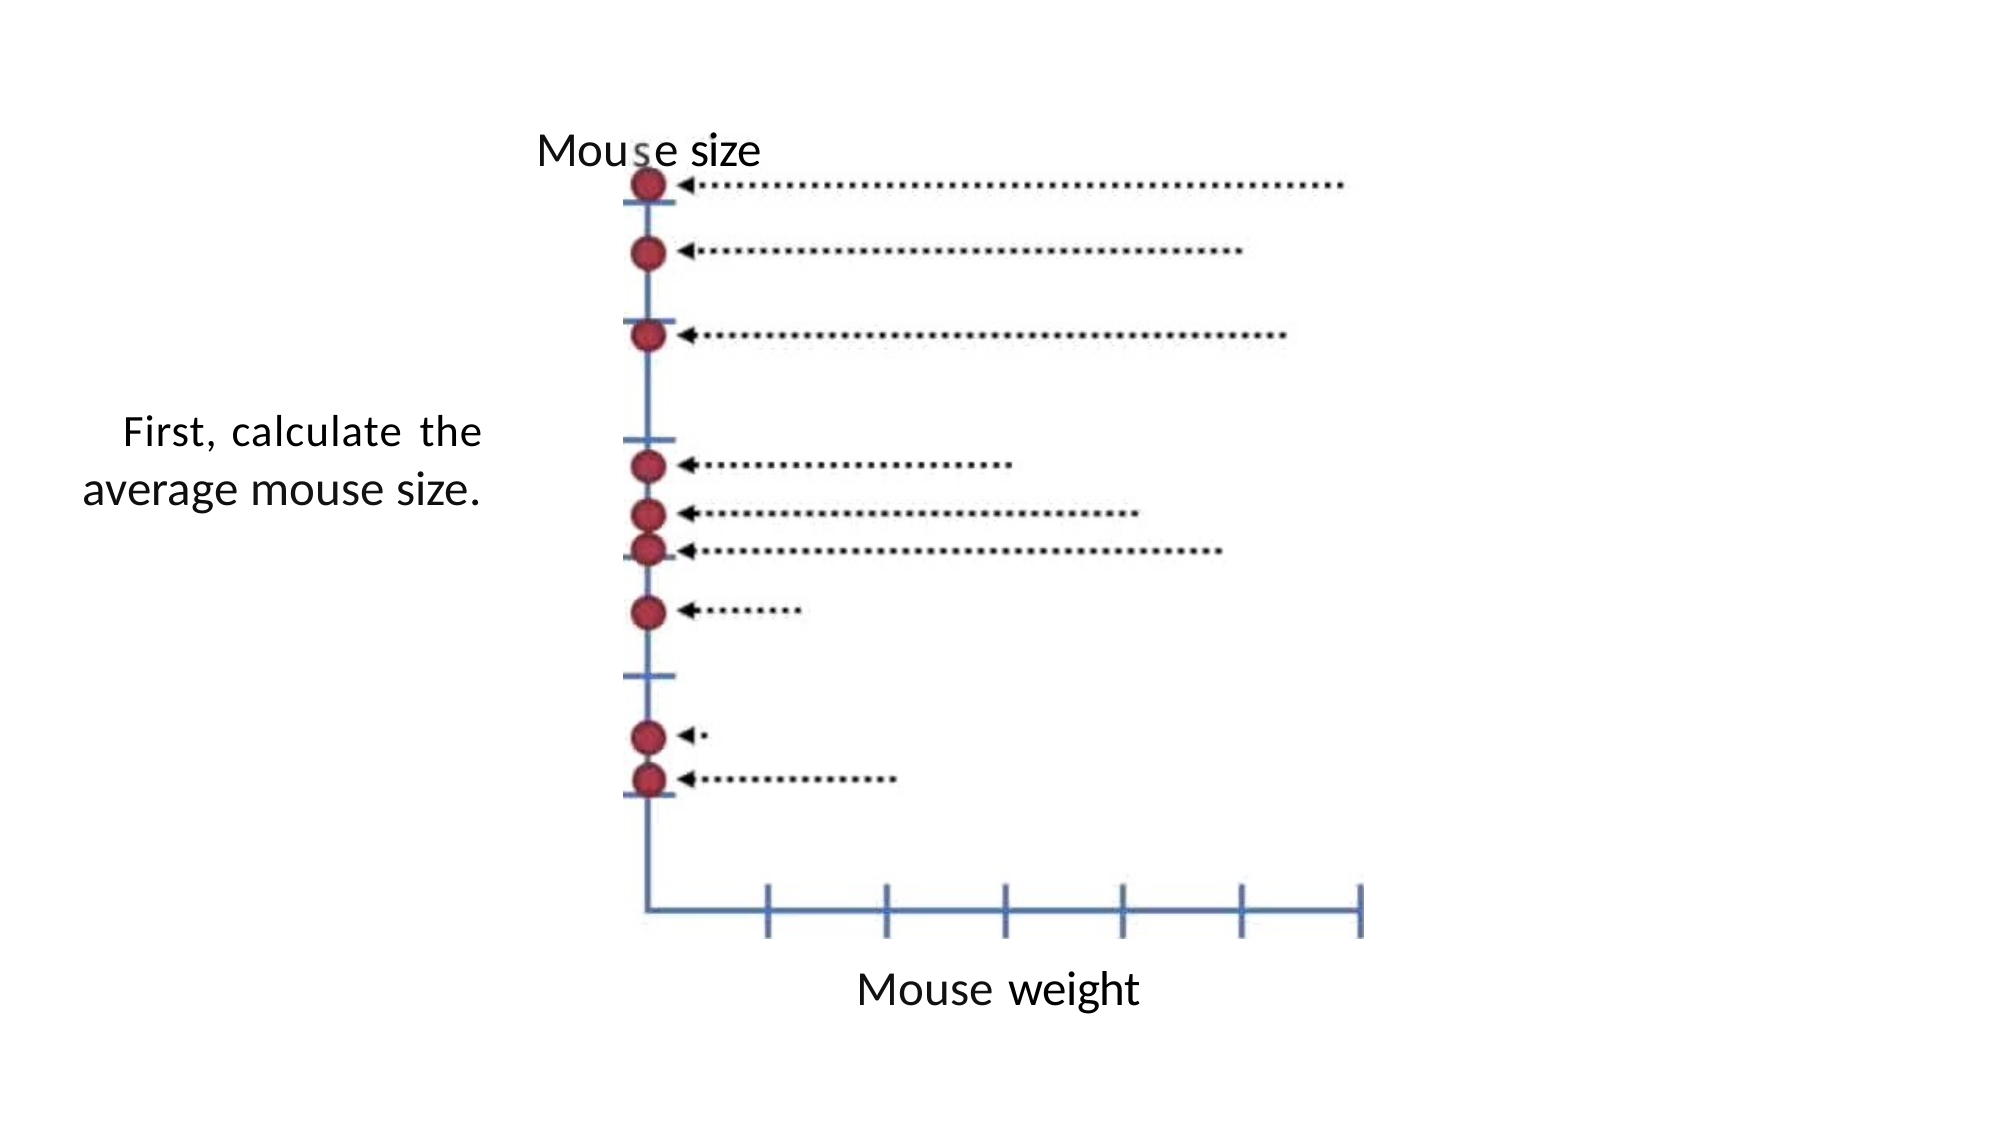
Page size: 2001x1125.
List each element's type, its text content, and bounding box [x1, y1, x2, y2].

text_box First, calculate the average mouse size. [73, 398, 483, 516]
picture [623, 134, 1365, 940]
text_box Mouse weight [854, 966, 1145, 1016]
title Mou e size [534, 115, 764, 306]
